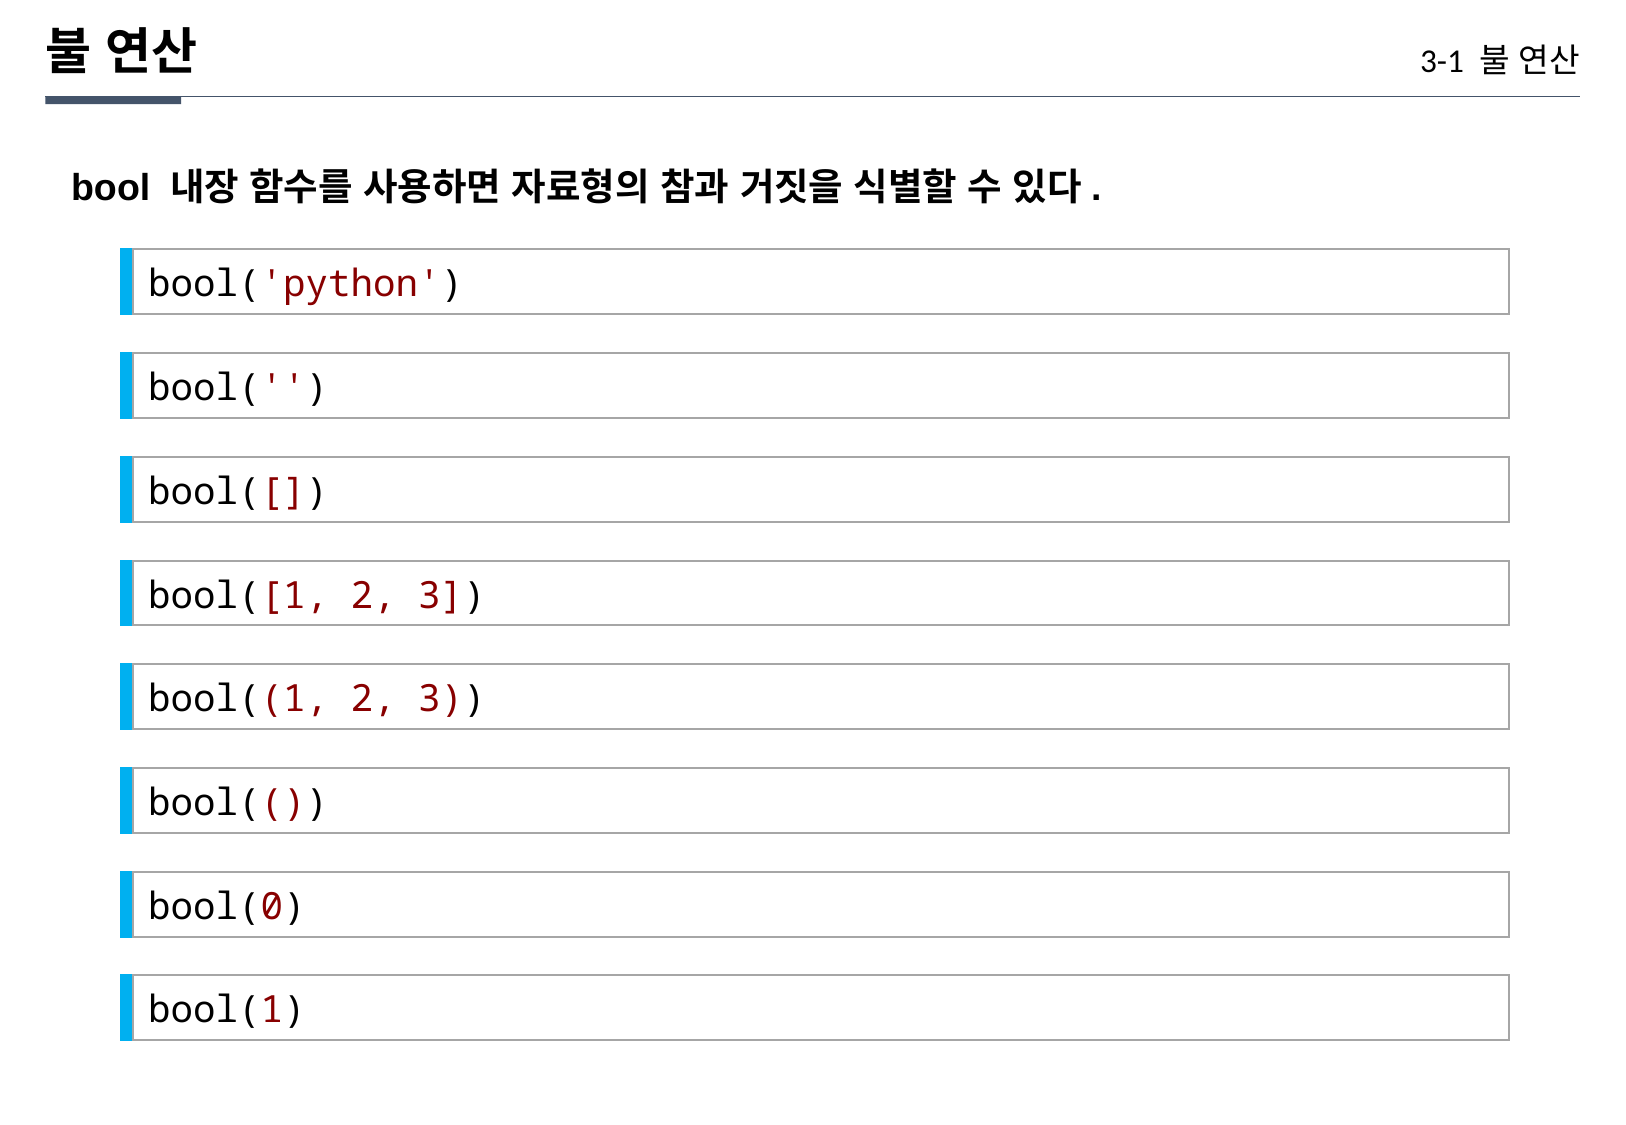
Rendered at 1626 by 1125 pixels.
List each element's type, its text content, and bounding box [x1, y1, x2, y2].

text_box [120, 249, 1509, 315]
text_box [120, 871, 1509, 937]
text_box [120, 560, 1509, 626]
list 불 연산 [45, 26, 965, 82]
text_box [120, 353, 1509, 419]
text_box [120, 975, 1509, 1041]
list 3-1 불 연산 [1038, 43, 1581, 81]
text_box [120, 456, 1509, 522]
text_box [120, 767, 1509, 833]
text_box bool 내장 함수를 사용하면 자료형의 참과 거짓을 식별할 수 있다. [56, 155, 1492, 216]
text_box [120, 664, 1509, 730]
